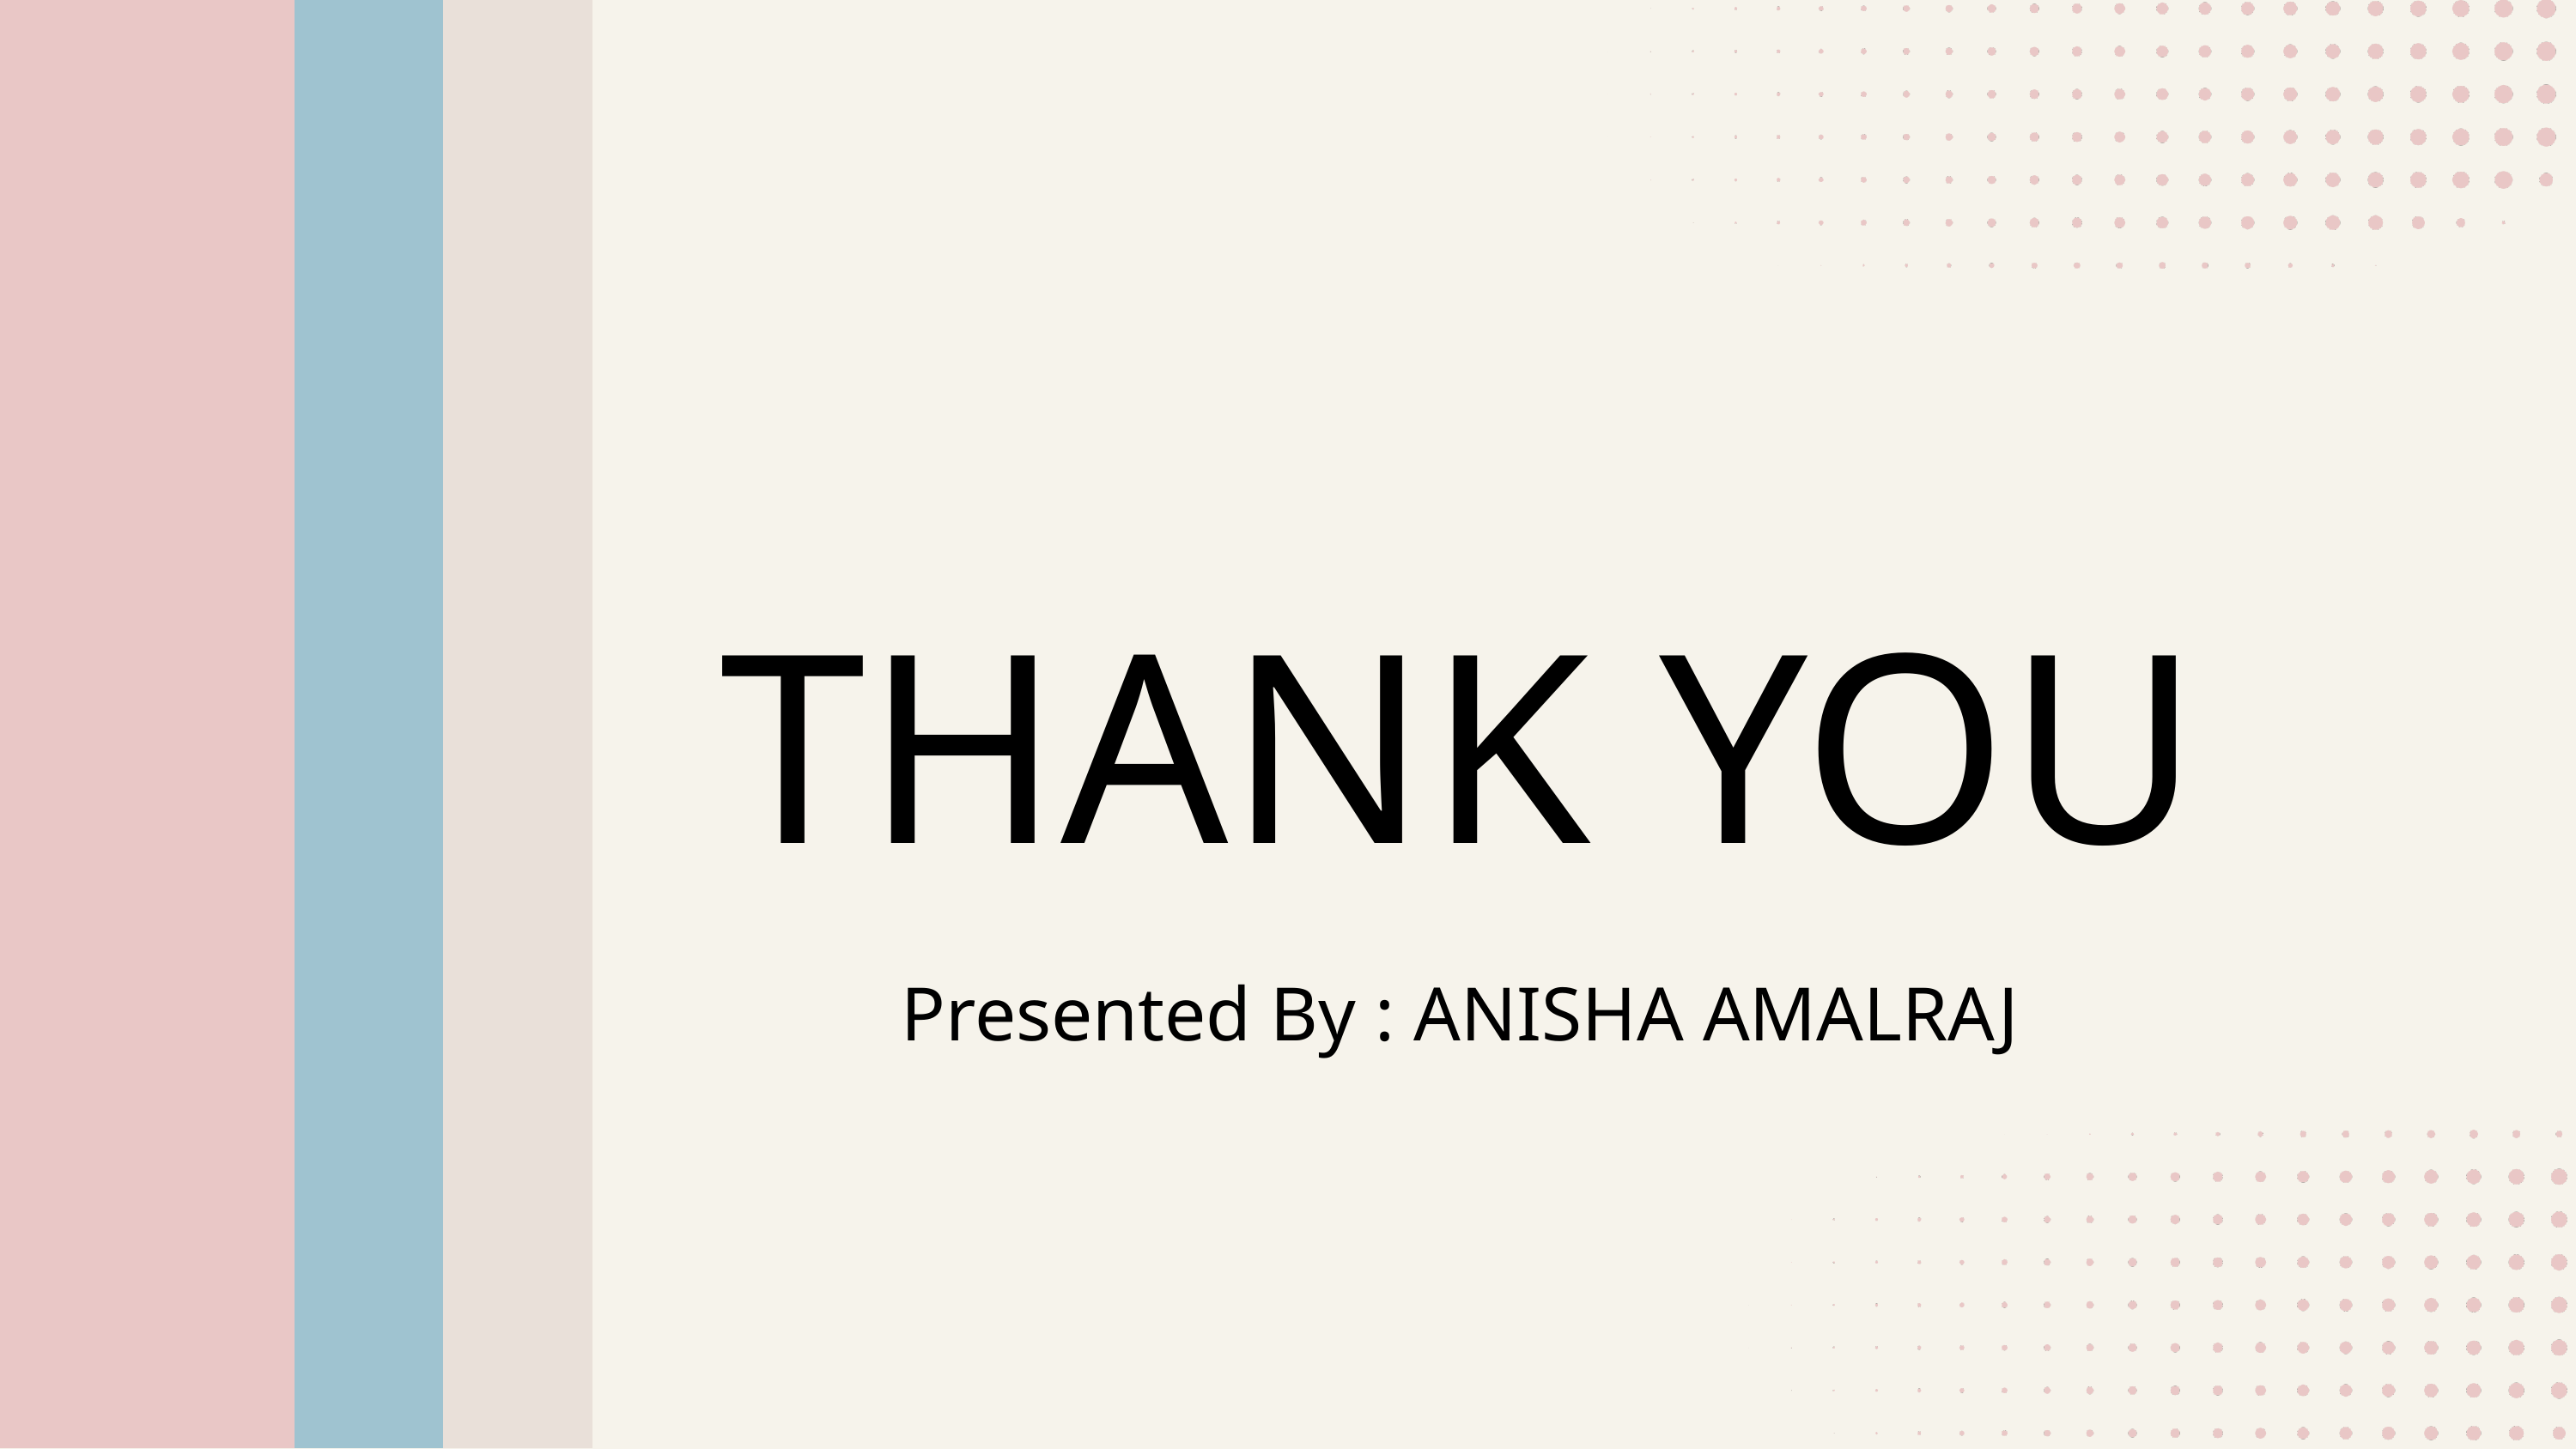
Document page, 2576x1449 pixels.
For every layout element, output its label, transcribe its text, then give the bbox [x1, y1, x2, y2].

text_box [1607, 0, 2576, 269]
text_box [0, 0, 593, 1449]
text_box [1748, 1130, 2576, 1449]
text_box THANK YOU [641, 527, 2280, 896]
text_box Presented By : ANISHA AMALRAJ [708, 952, 2212, 1056]
